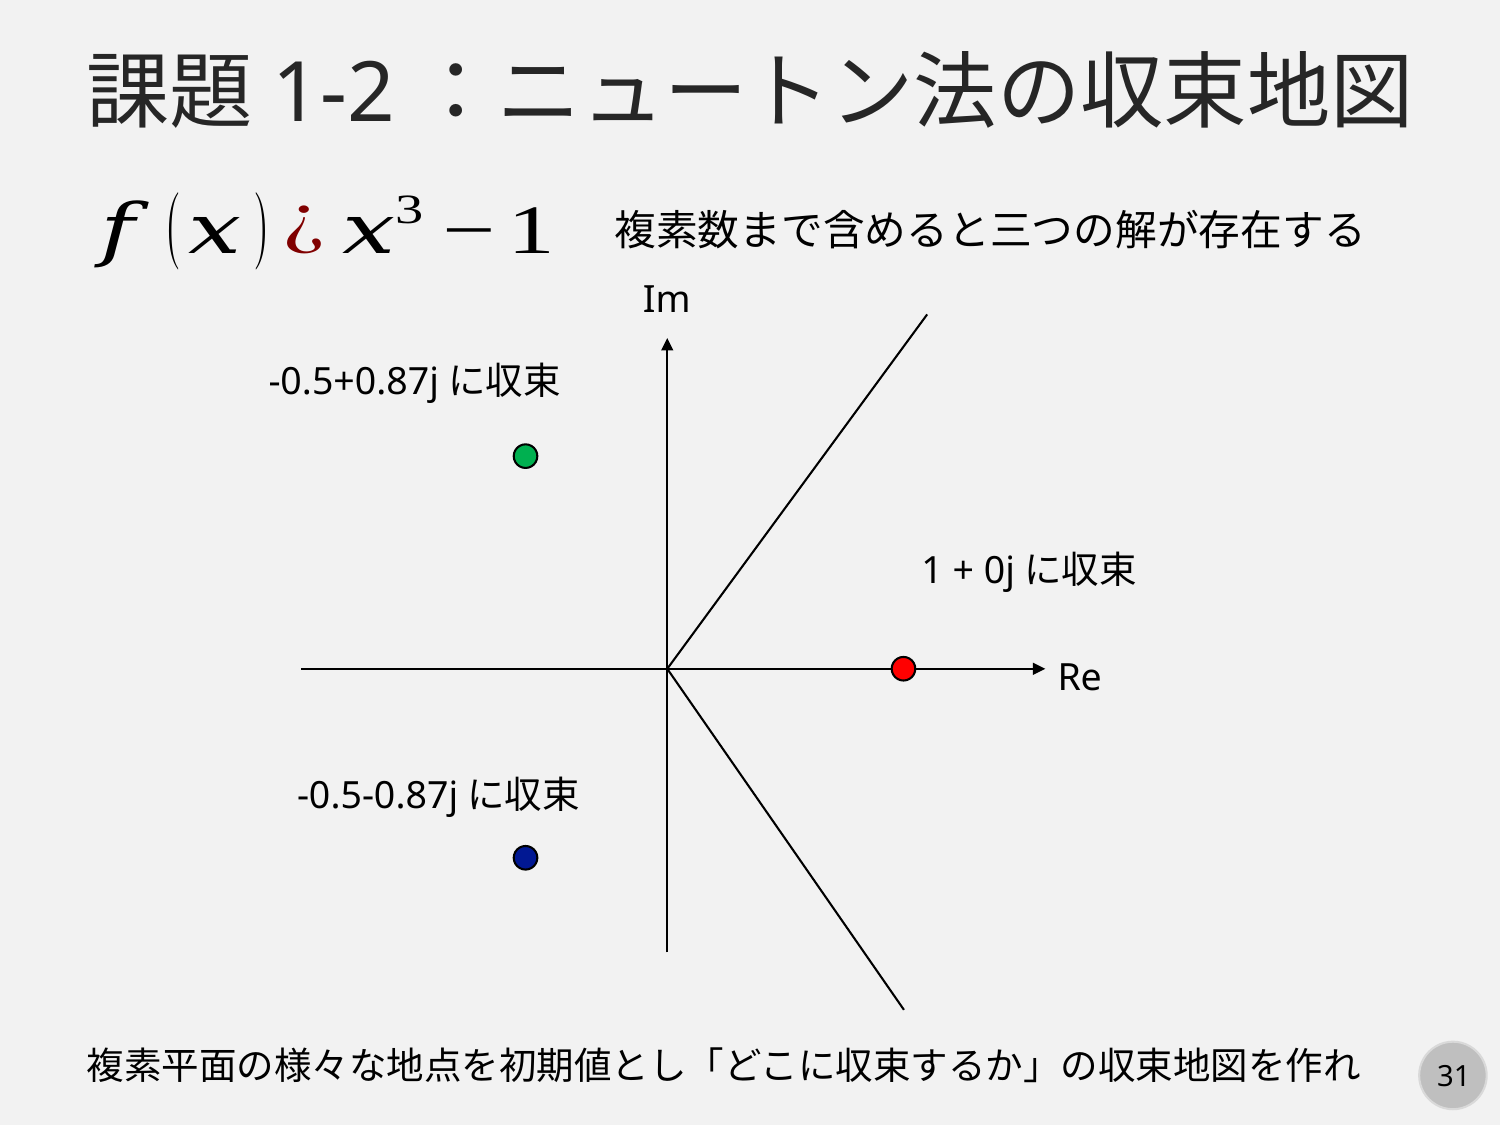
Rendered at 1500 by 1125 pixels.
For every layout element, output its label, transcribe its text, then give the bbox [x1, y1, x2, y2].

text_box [667, 668, 904, 1010]
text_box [667, 314, 928, 669]
text_box Im [628, 267, 706, 327]
text_box 複素平面の様々な地点を初期値とし「どこに収束するか」の収束地図を作れ [71, 1034, 1376, 1095]
text_box 複素数まで含めると三つの解が存在する [599, 196, 1381, 262]
text_box -0.5+0.87jに収束 [253, 349, 576, 410]
text_box [512, 844, 539, 871]
text_box Re [1042, 645, 1117, 705]
text_box 1 + 0jに収束 [928, 538, 1152, 599]
text_box [904, 669, 917, 682]
text_box [512, 443, 539, 469]
list 課題1-2：ニュートン法の収束地図 [0, 31, 1500, 155]
text_box -0.5-0.87jに収束 [282, 763, 595, 823]
